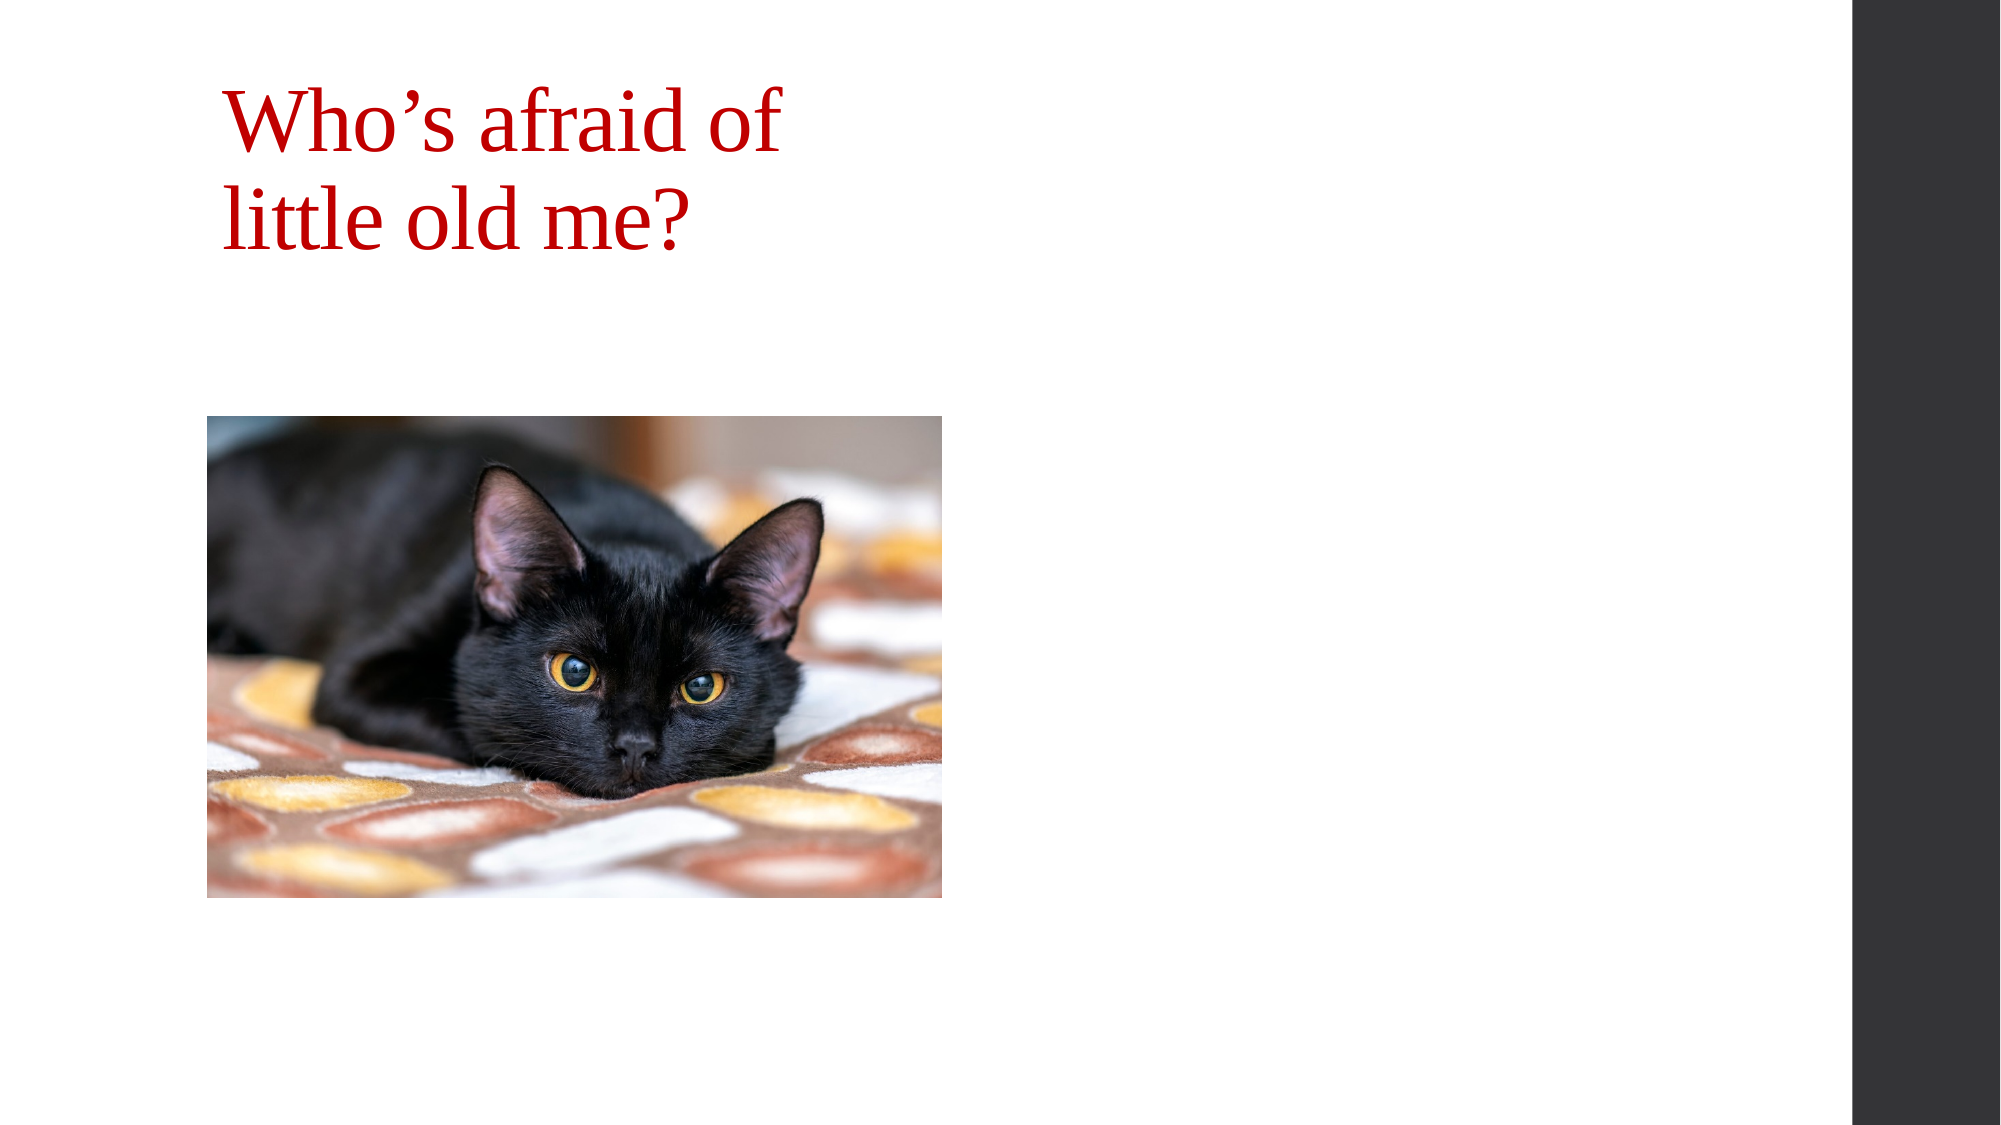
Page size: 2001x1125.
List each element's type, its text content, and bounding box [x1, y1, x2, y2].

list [206, 416, 943, 898]
title Who’s afraid of little old me? [206, 60, 925, 278]
